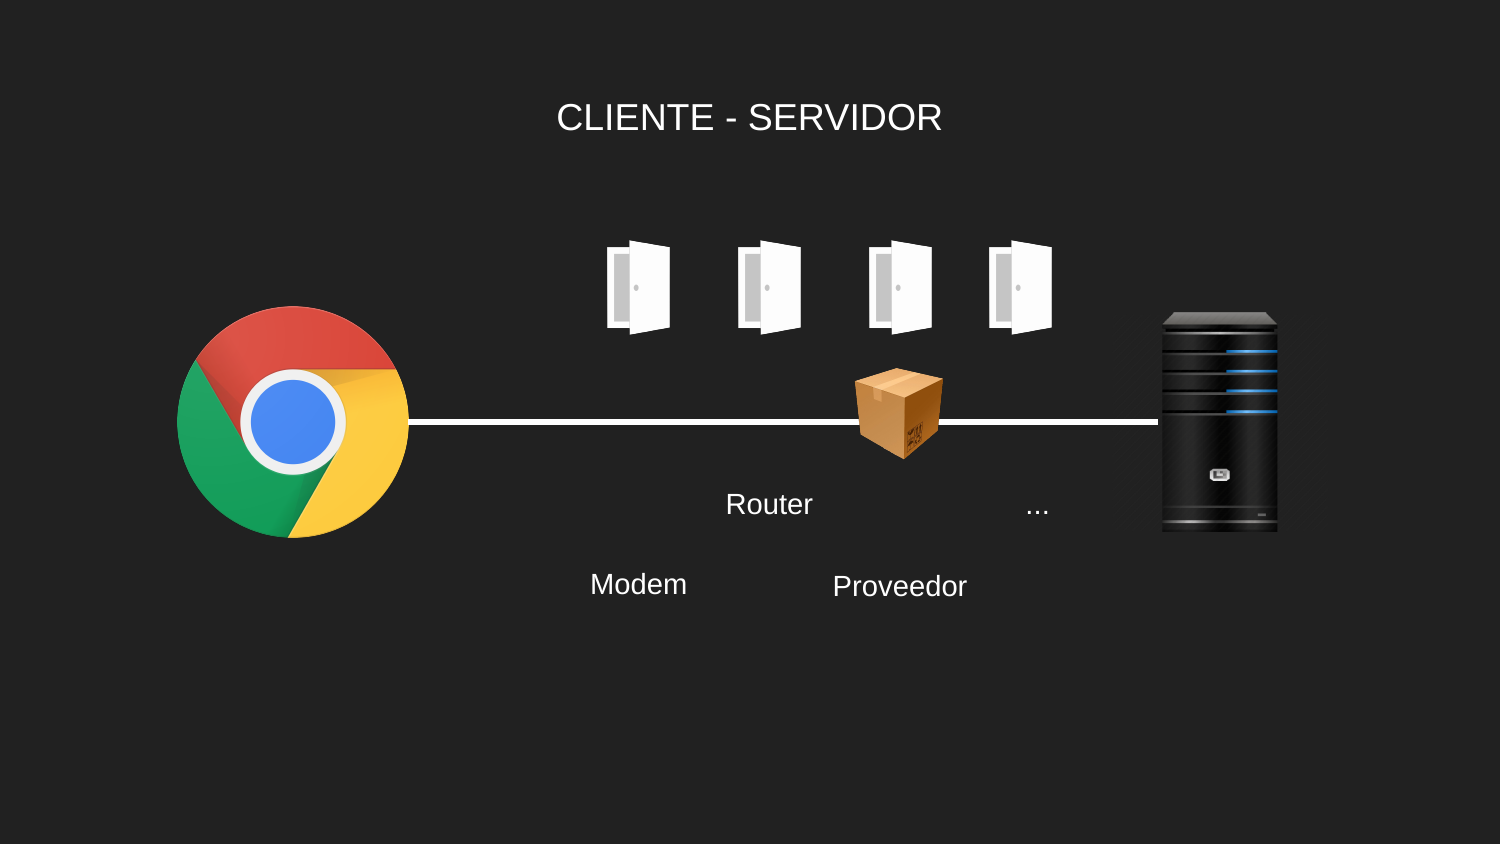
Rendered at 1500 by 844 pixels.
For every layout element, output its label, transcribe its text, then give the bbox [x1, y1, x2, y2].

picture [176, 305, 409, 538]
text_box Proveedor [811, 552, 989, 618]
picture [989, 240, 1052, 336]
picture [868, 240, 932, 336]
picture [1109, 312, 1329, 532]
picture [607, 240, 671, 336]
picture [738, 240, 801, 336]
text_box ... [966, 470, 1105, 536]
text_box Router [698, 470, 841, 536]
text_box CLIENTE - SERVIDOR [537, 78, 963, 154]
text_box Modem [567, 550, 710, 616]
picture [836, 365, 965, 461]
